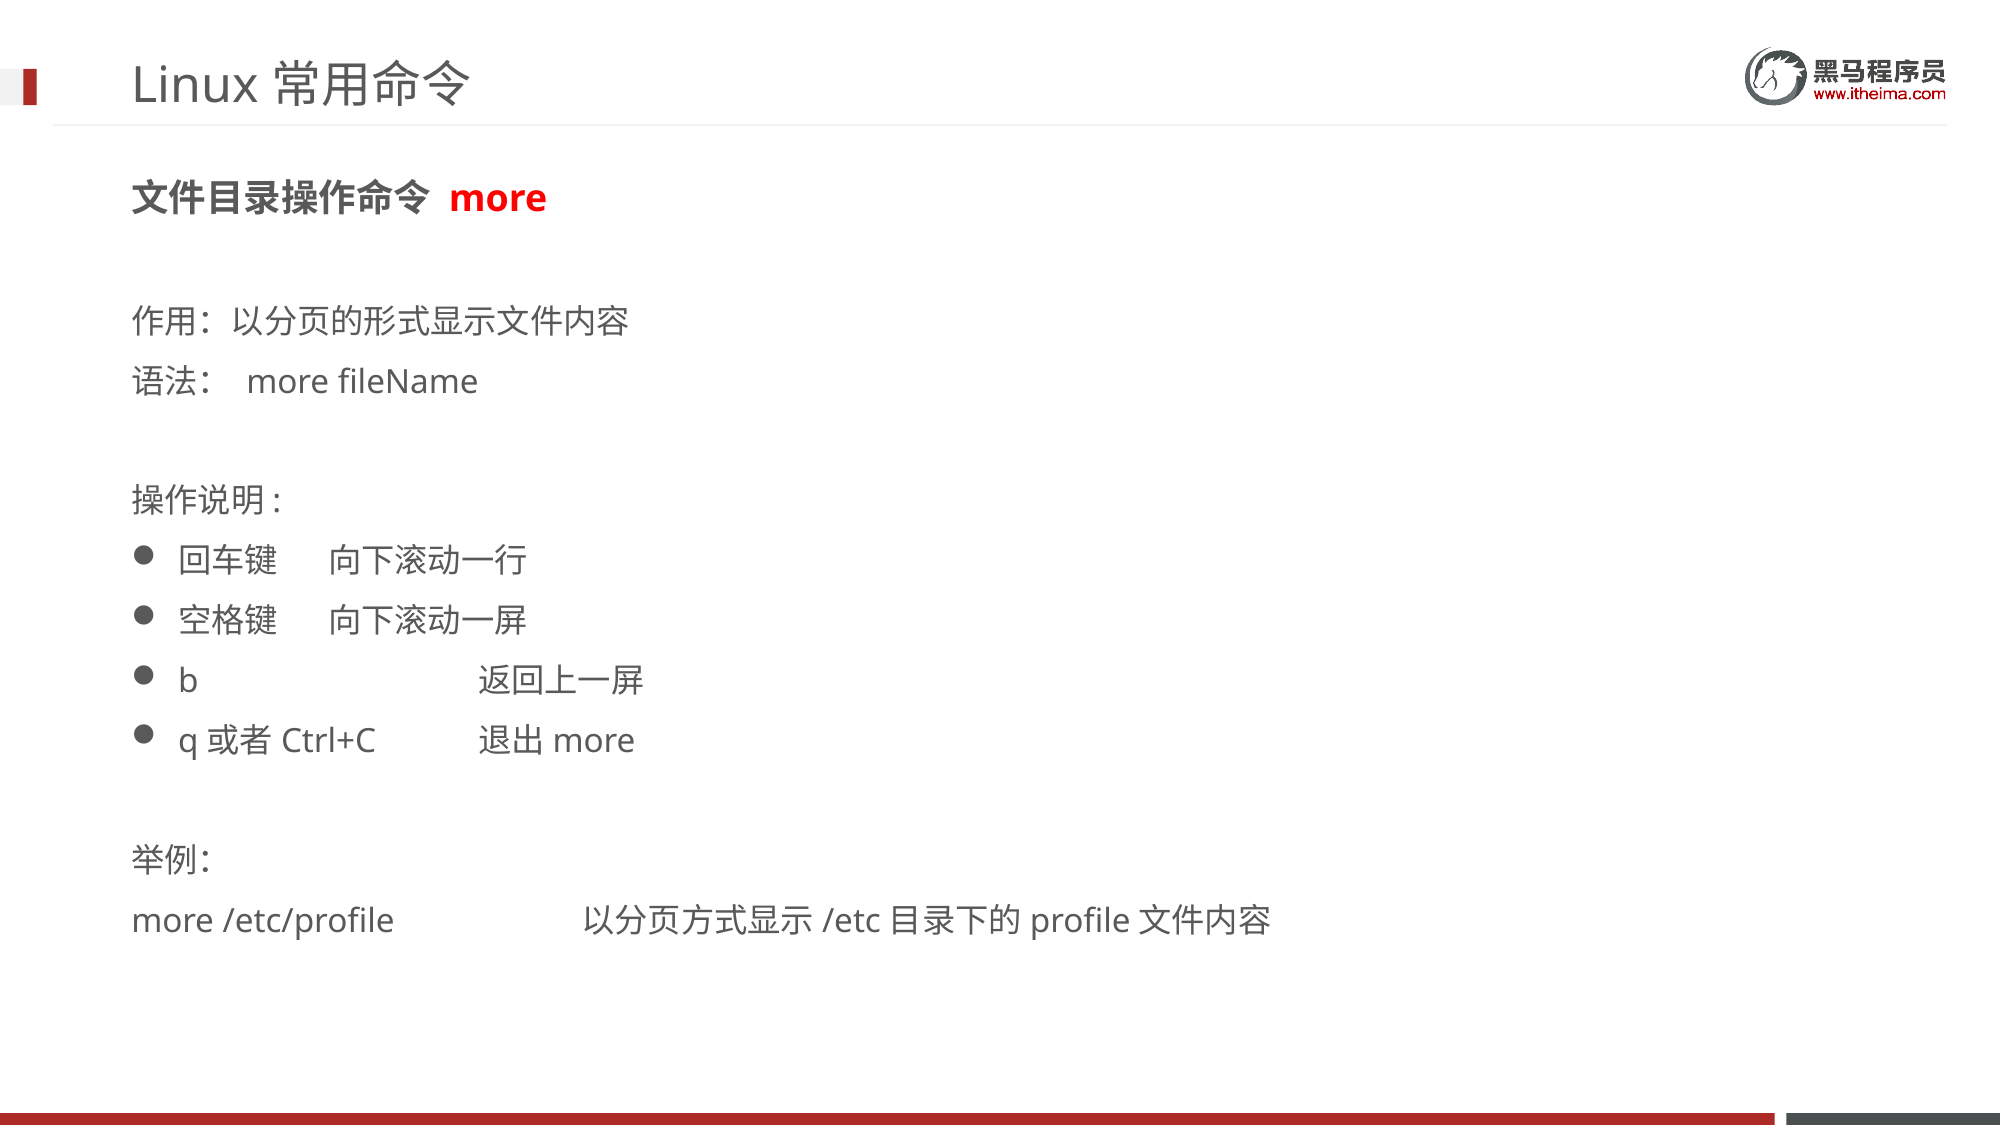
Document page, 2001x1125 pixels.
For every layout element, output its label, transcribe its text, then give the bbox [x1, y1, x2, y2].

picture [1744, 46, 1946, 106]
text_box 作用：以分页的形式显示文件内容 语法： more fileName 操作说明: 回车键 向下滚动一行 空格键 向下滚动一屏 b 返回上一屏 q或者Ctrl+C 退出more 举例： more /etc/profile 以分页方式显示/etc目录下的profile文件内容 [116, 255, 1739, 964]
title Linux常用命令 [116, 40, 1556, 125]
list 文件目录操作命令 more [116, 154, 1880, 239]
